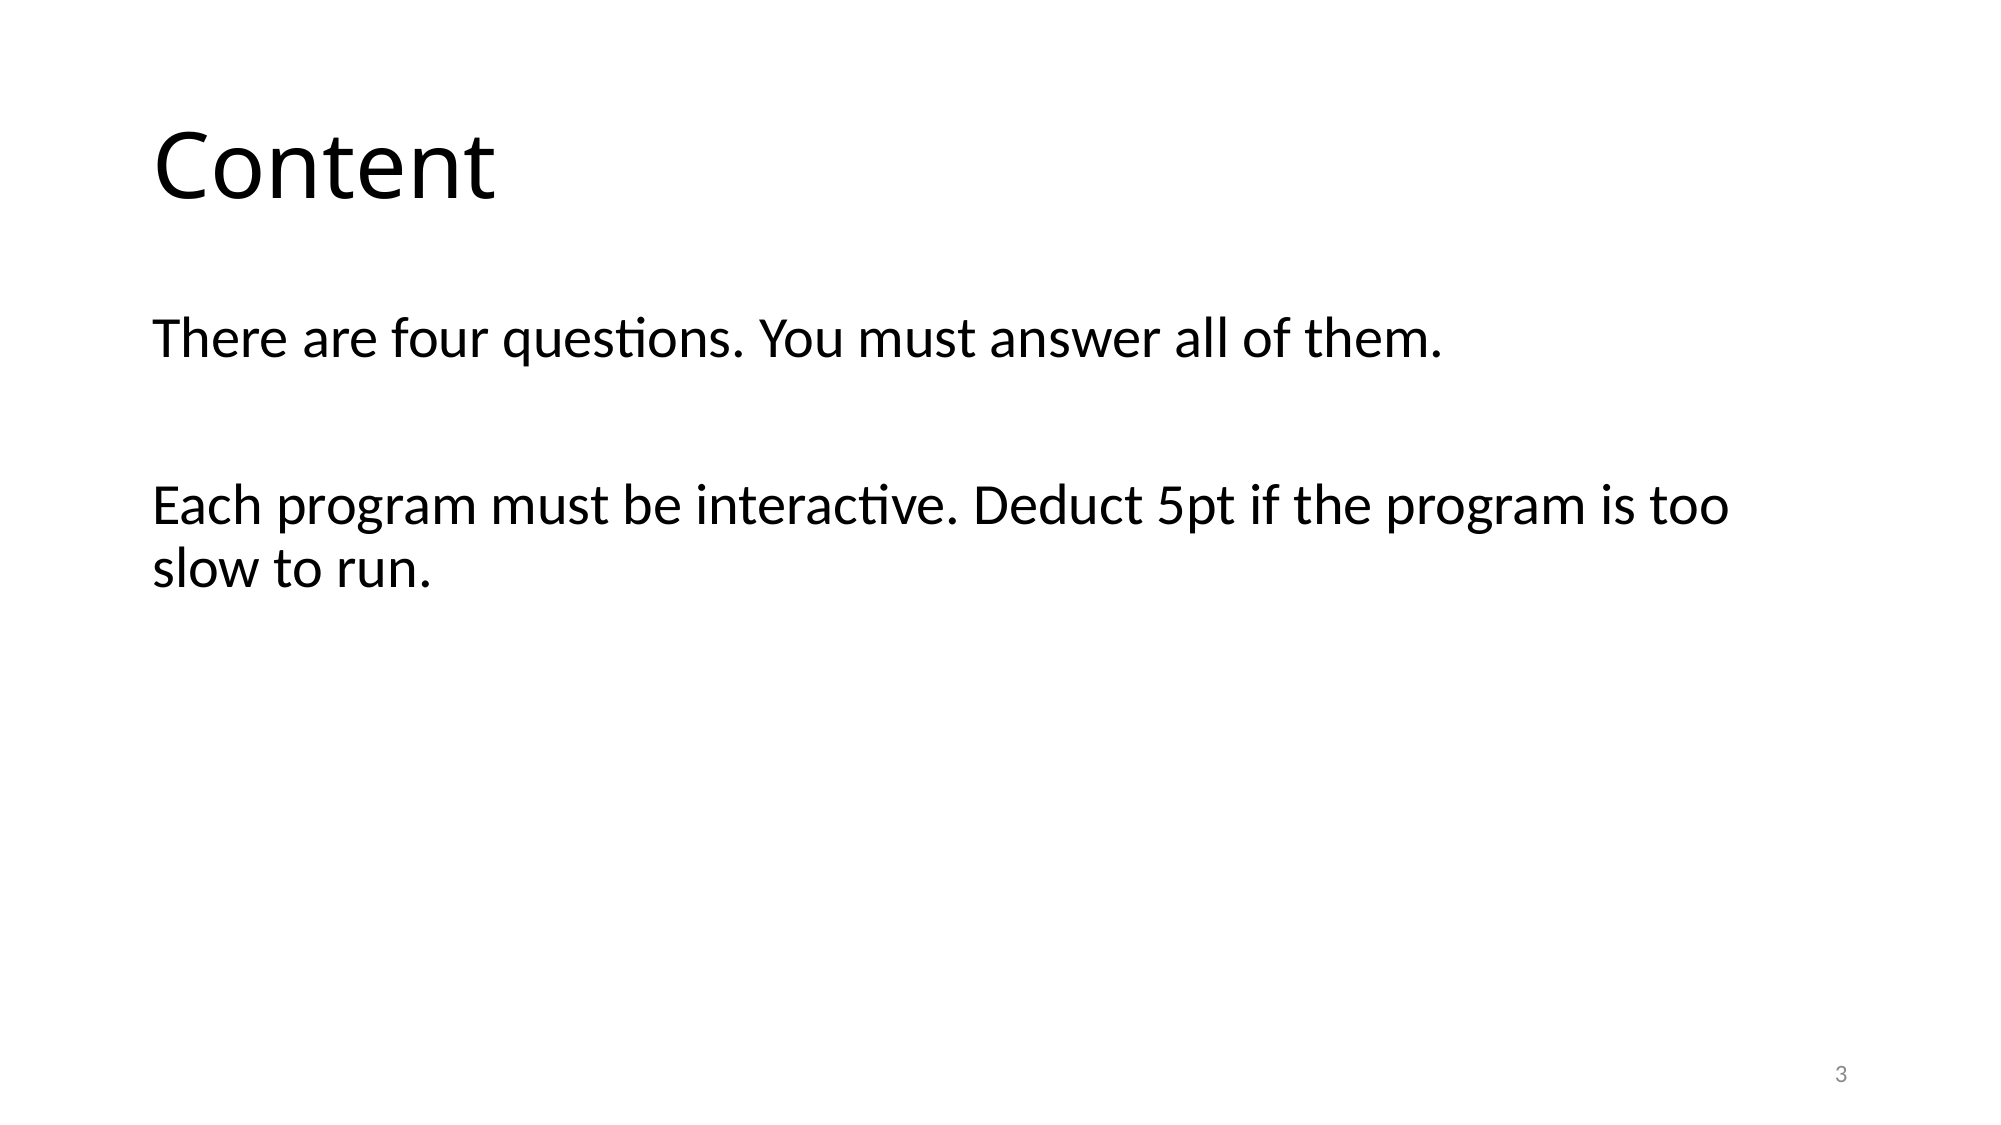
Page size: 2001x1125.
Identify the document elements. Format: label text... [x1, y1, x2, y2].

list There are four questions. You must answer all of them. Each program must be interactive. Deduct 5pt if the program is too slow to run. [137, 299, 1863, 1014]
title Content [137, 59, 1863, 278]
slide_number 3 [1412, 1042, 1863, 1103]
